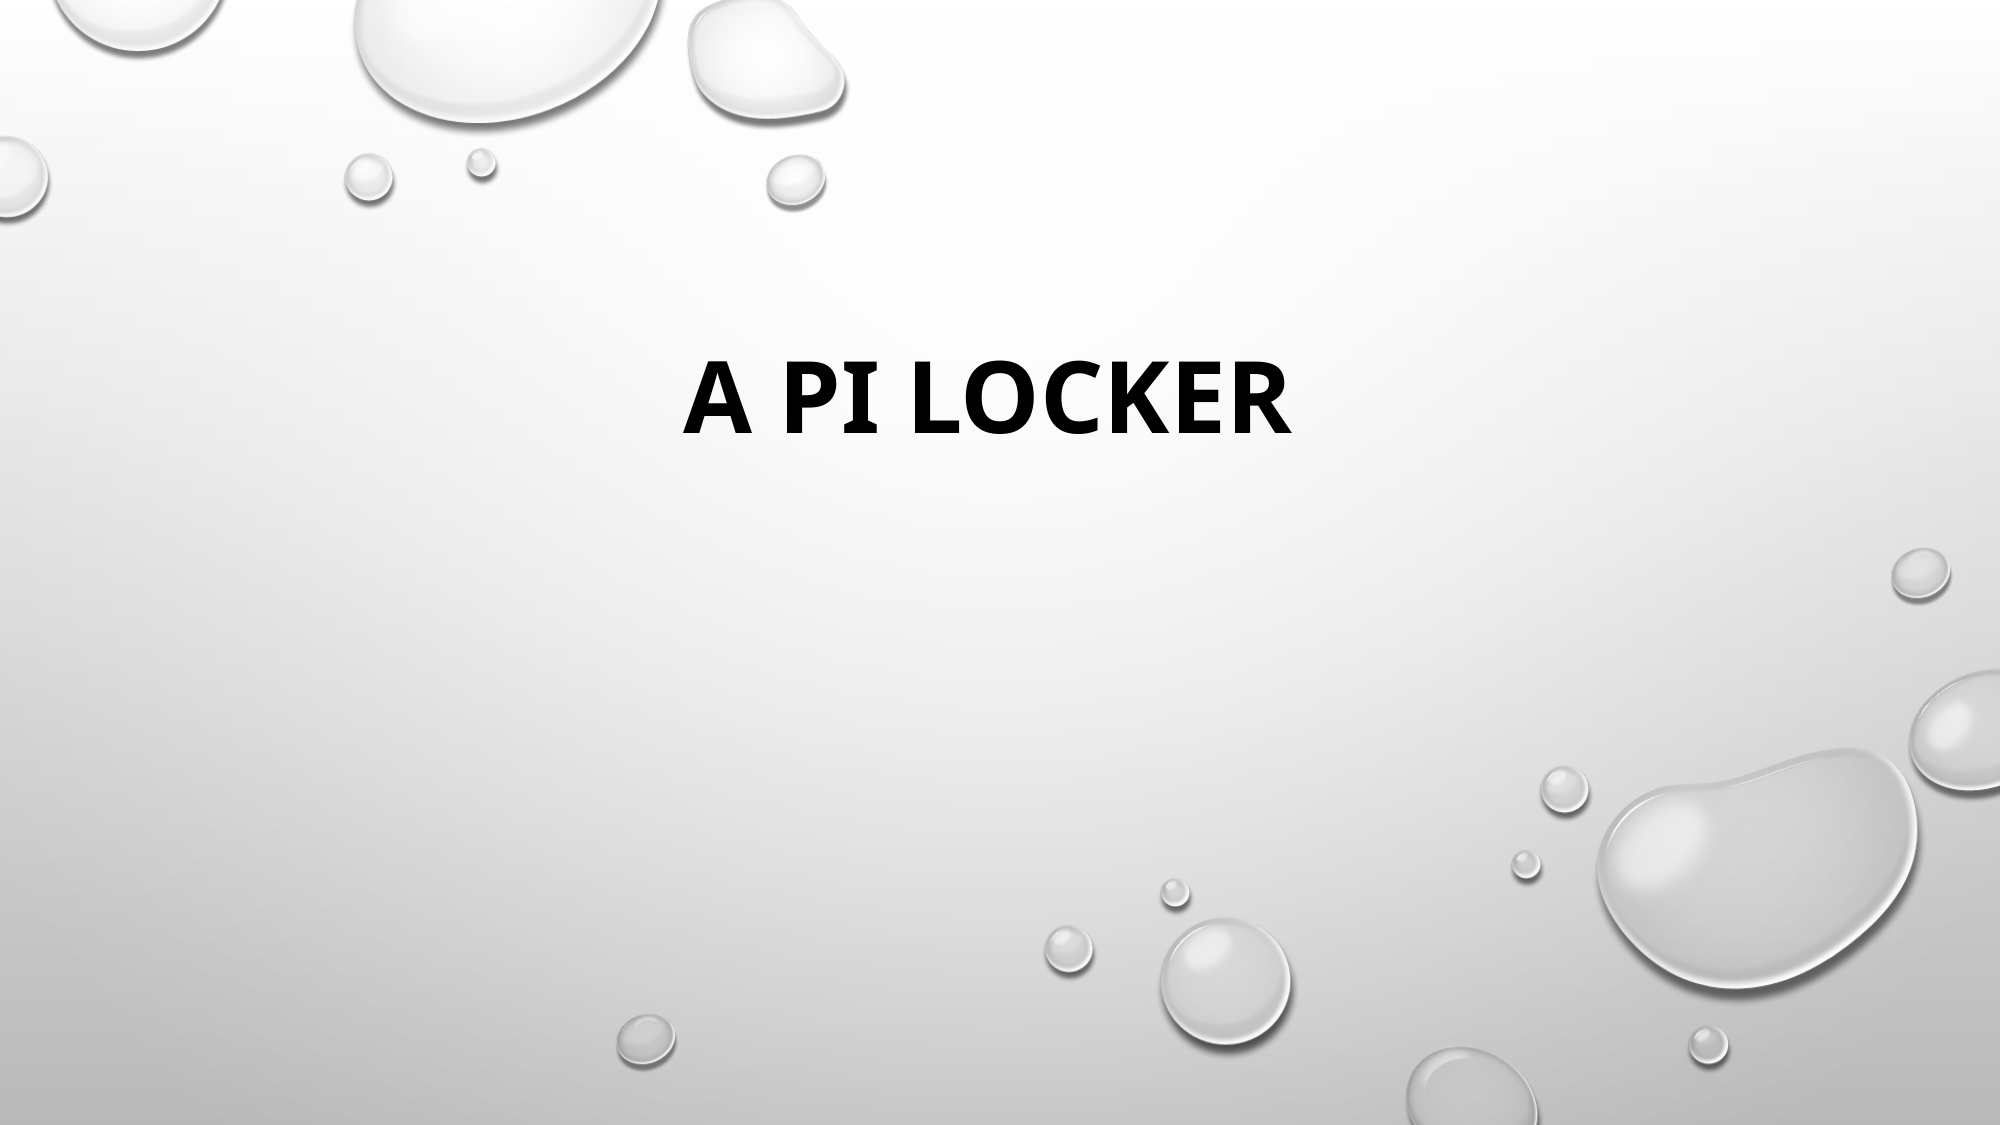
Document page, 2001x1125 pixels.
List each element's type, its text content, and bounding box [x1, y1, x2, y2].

title A PI LOCKER [275, 297, 1701, 463]
picture [0, 0, 2000, 1125]
